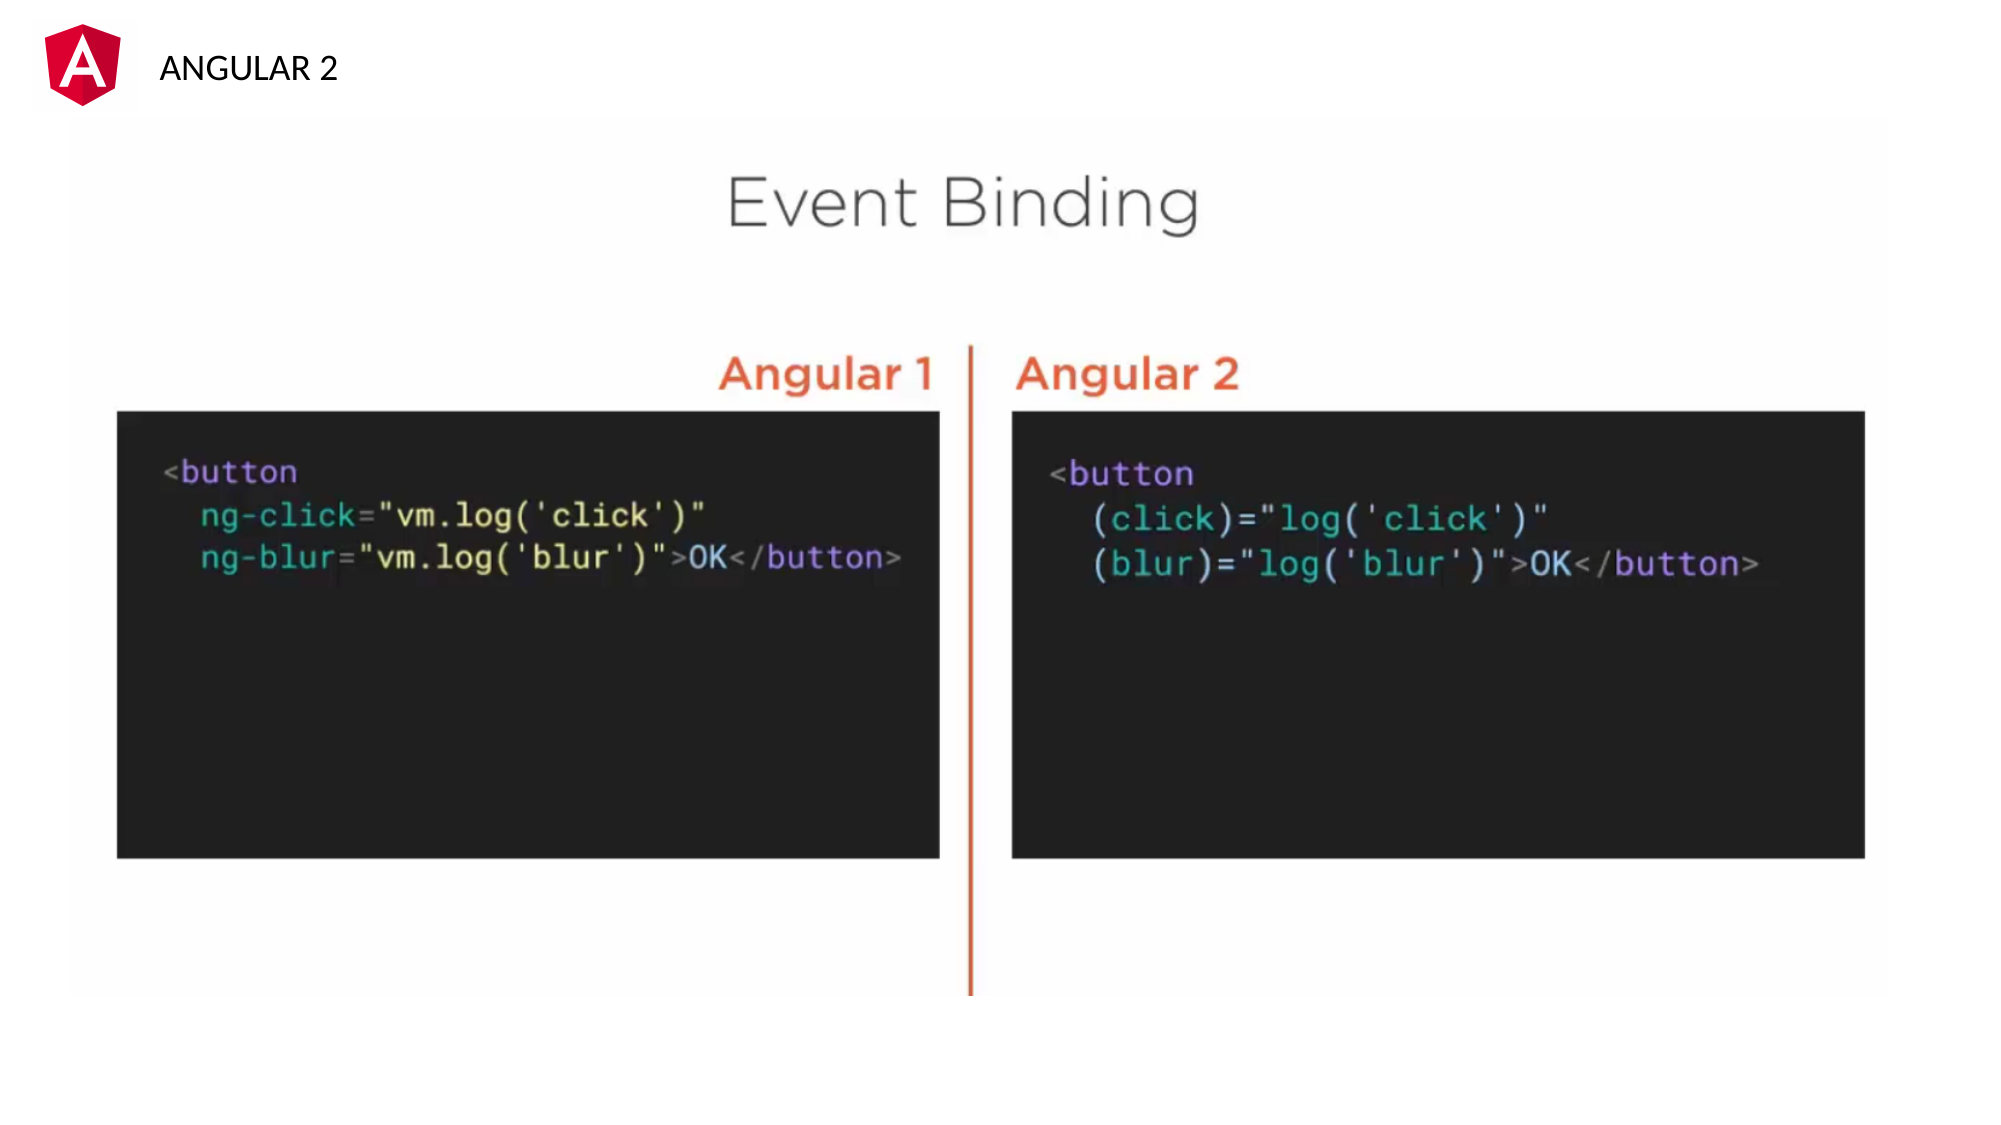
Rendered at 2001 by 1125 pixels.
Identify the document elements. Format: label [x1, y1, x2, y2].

picture [69, 118, 1887, 996]
picture [31, 19, 138, 112]
